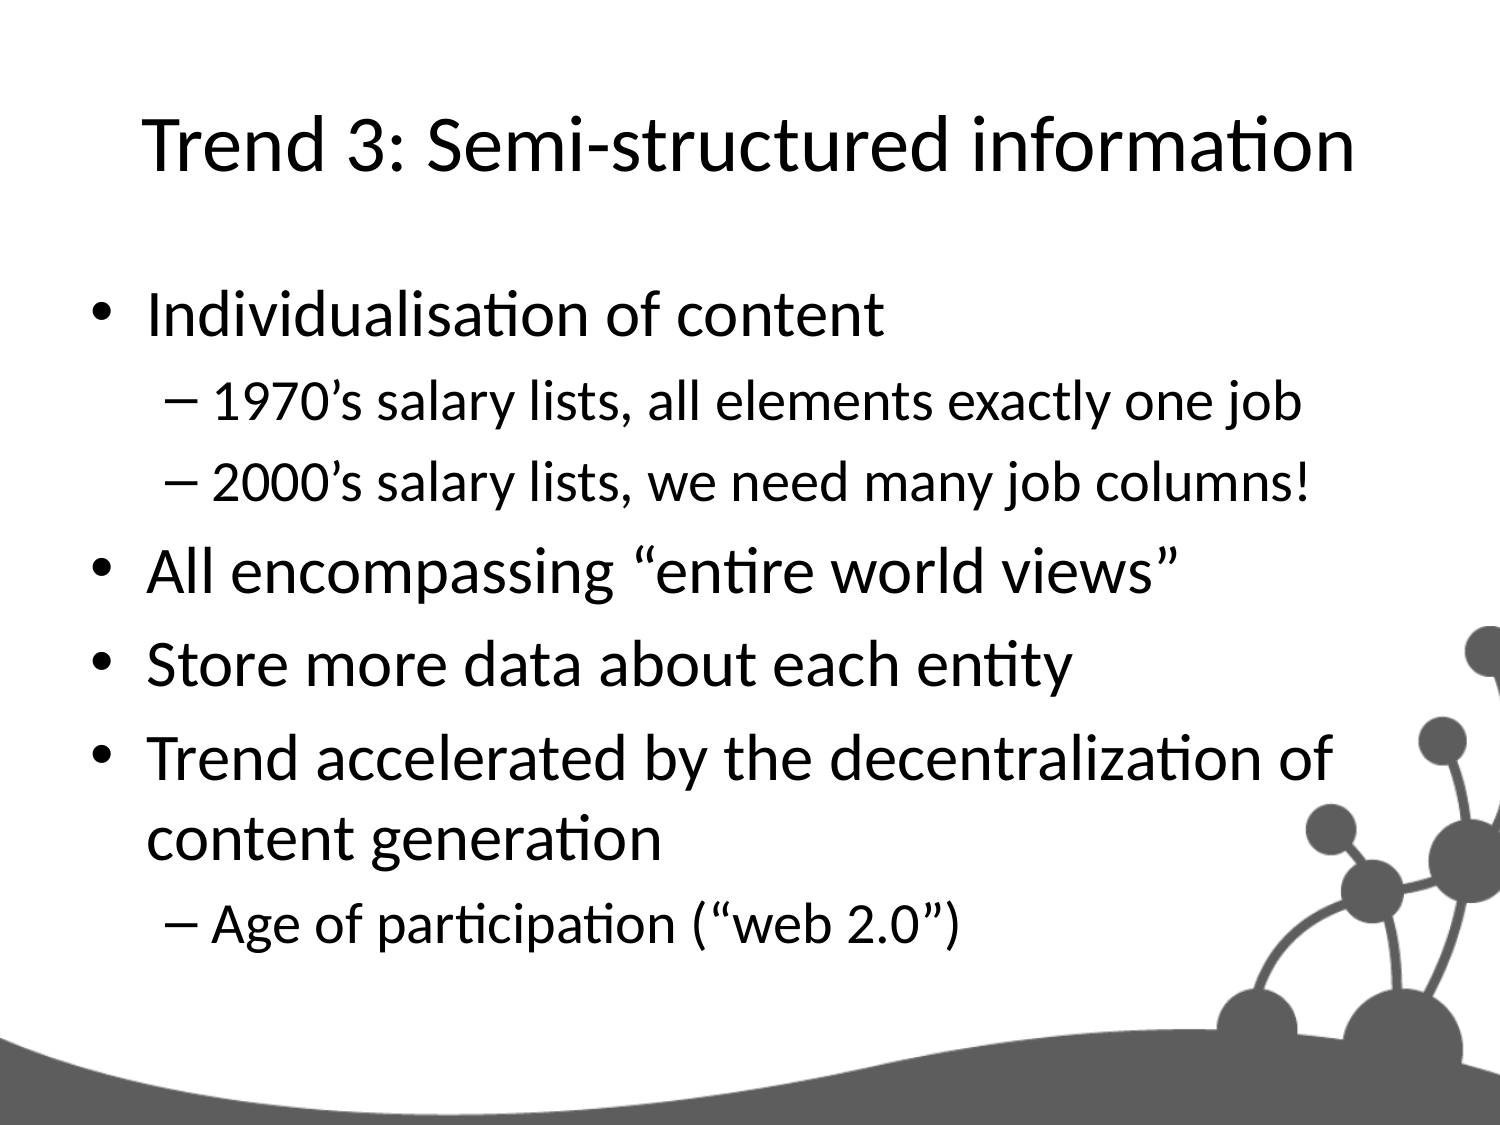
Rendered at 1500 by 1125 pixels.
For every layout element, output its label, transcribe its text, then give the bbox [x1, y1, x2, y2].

list Individualisation of content 1970’s salary lists, all elements exactly one job 2000’s salary lists, we need many job columns! All encompassing “entire world views” Store more data about each entity Trend accelerated by the decentralization of content generation Age of participation (“web 2.0”) [75, 262, 1425, 1005]
title Trend 3: Semi-structured information [75, 45, 1425, 233]
